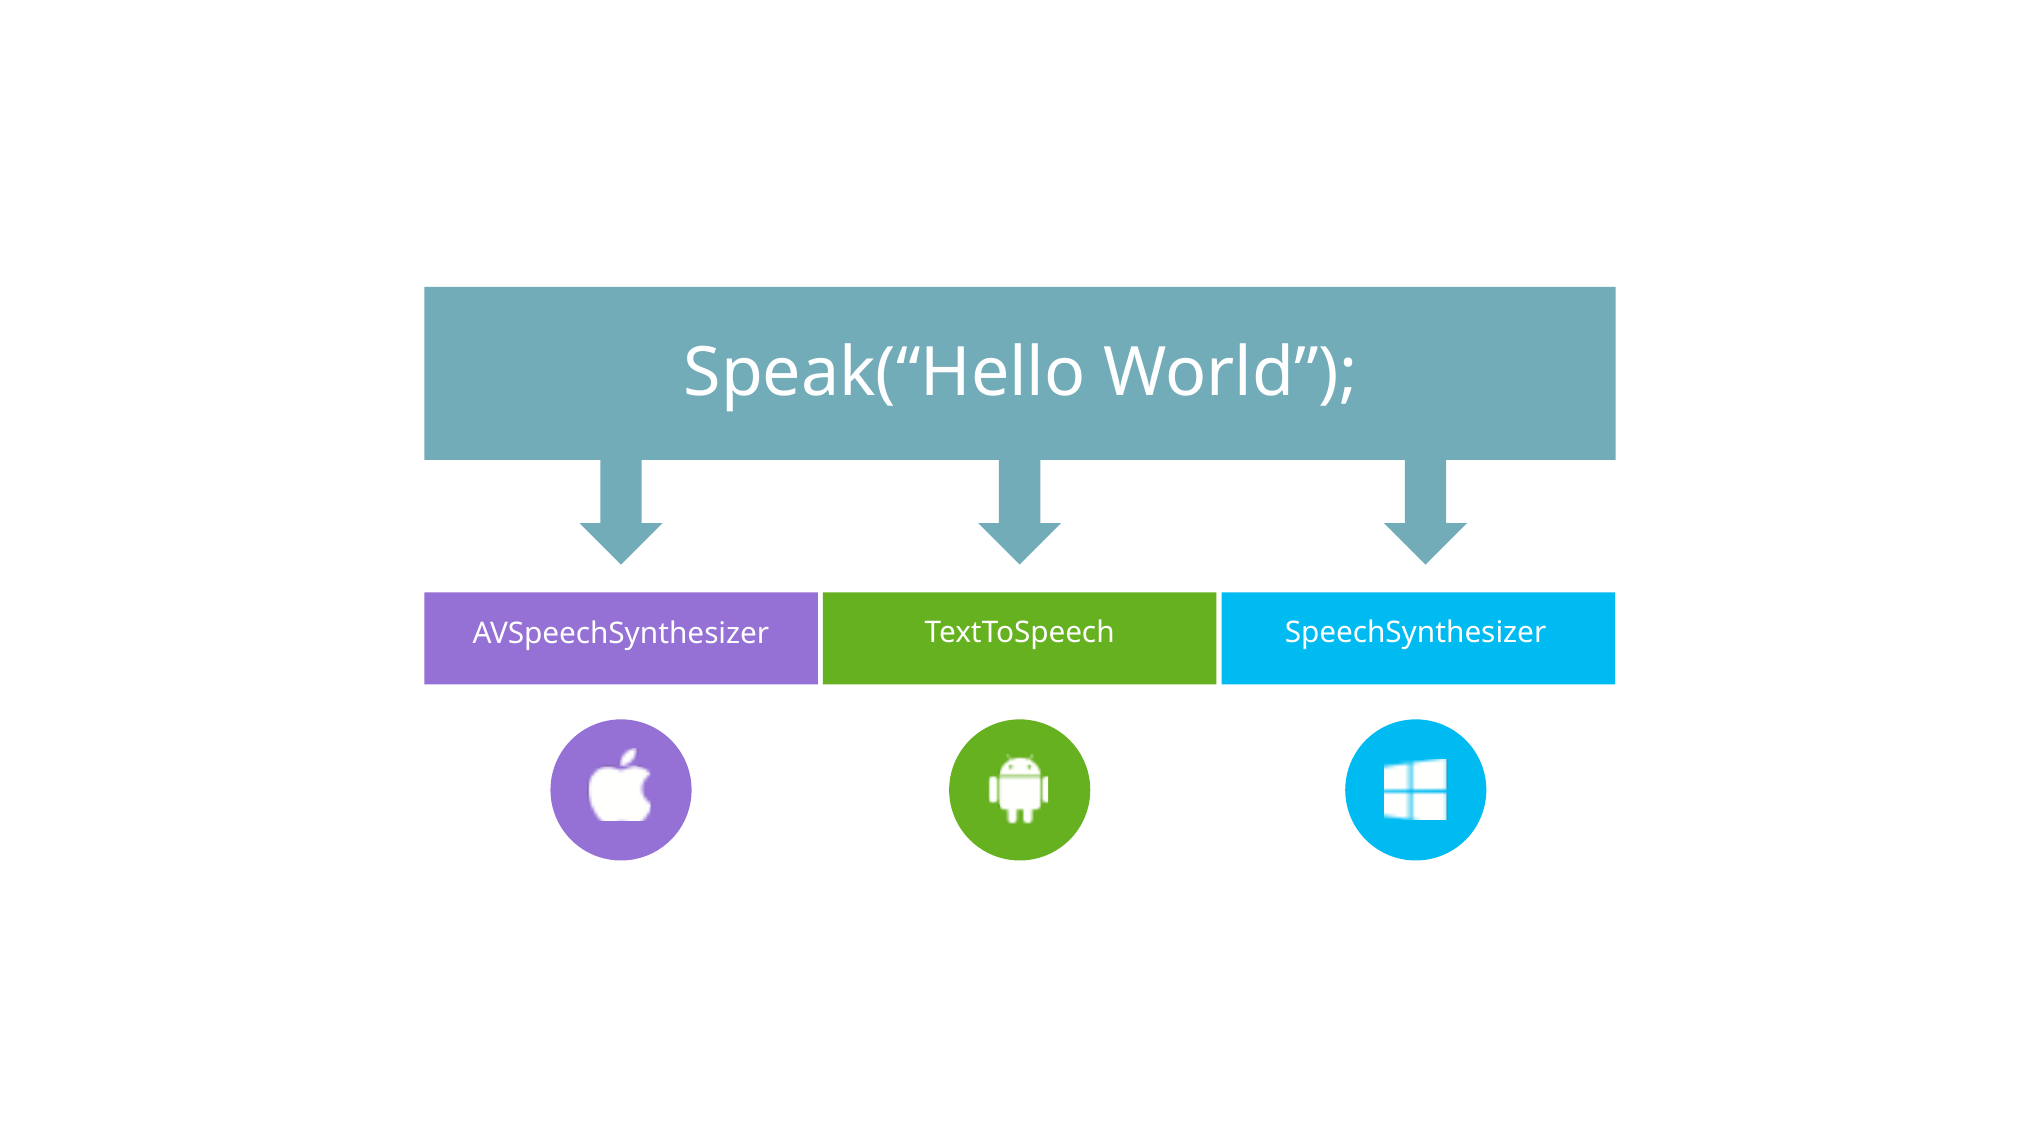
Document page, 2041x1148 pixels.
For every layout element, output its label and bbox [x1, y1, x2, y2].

text_box [423, 286, 1617, 861]
